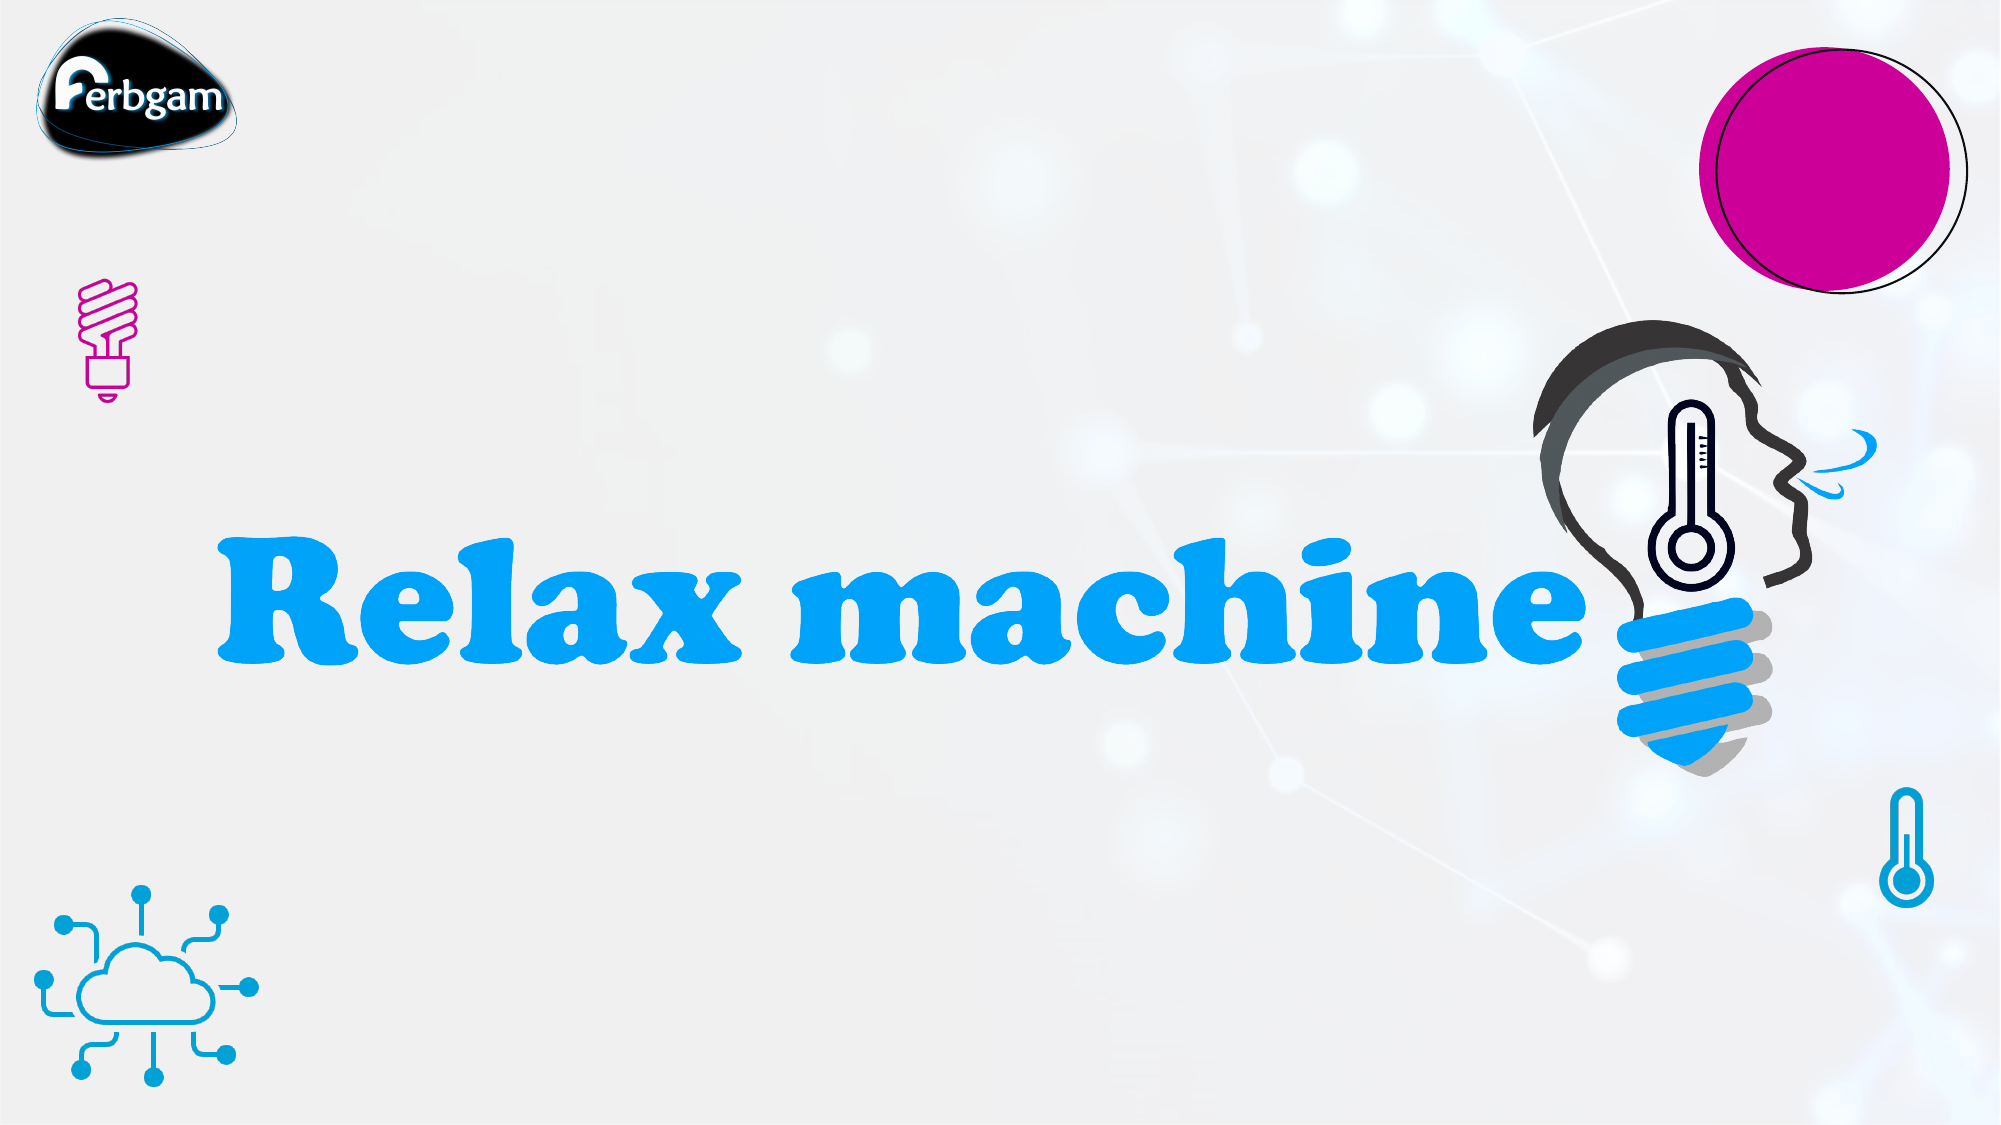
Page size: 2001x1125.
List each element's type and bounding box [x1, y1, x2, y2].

text_box [1699, 47, 1968, 294]
picture [0, 0, 2001, 1125]
